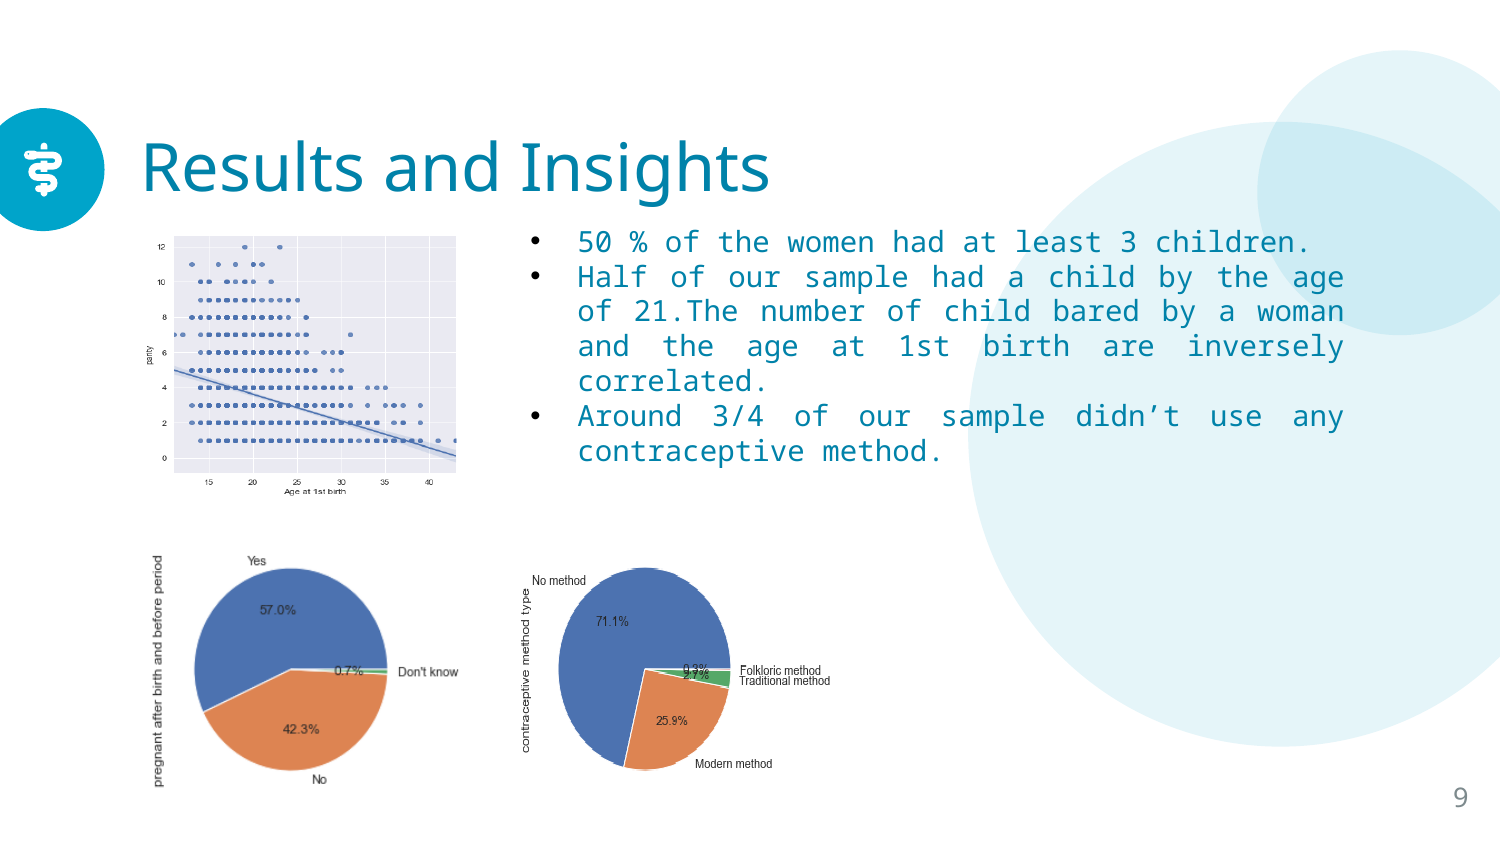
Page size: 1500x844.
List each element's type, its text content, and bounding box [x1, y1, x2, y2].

text_box 50 % of the women had at least 3 children. Half of our sample had a child by the age of 21.The number of child bared by a woman and the age at 1st birth are inversely correlated. Around 3/4 of our sample didn’t use any contraceptive method. [515, 215, 1360, 510]
picture [145, 535, 466, 805]
slide_number 9 [1411, 775, 1469, 822]
picture [515, 535, 836, 805]
title Results and Insights [140, 108, 1224, 232]
picture [139, 230, 460, 500]
